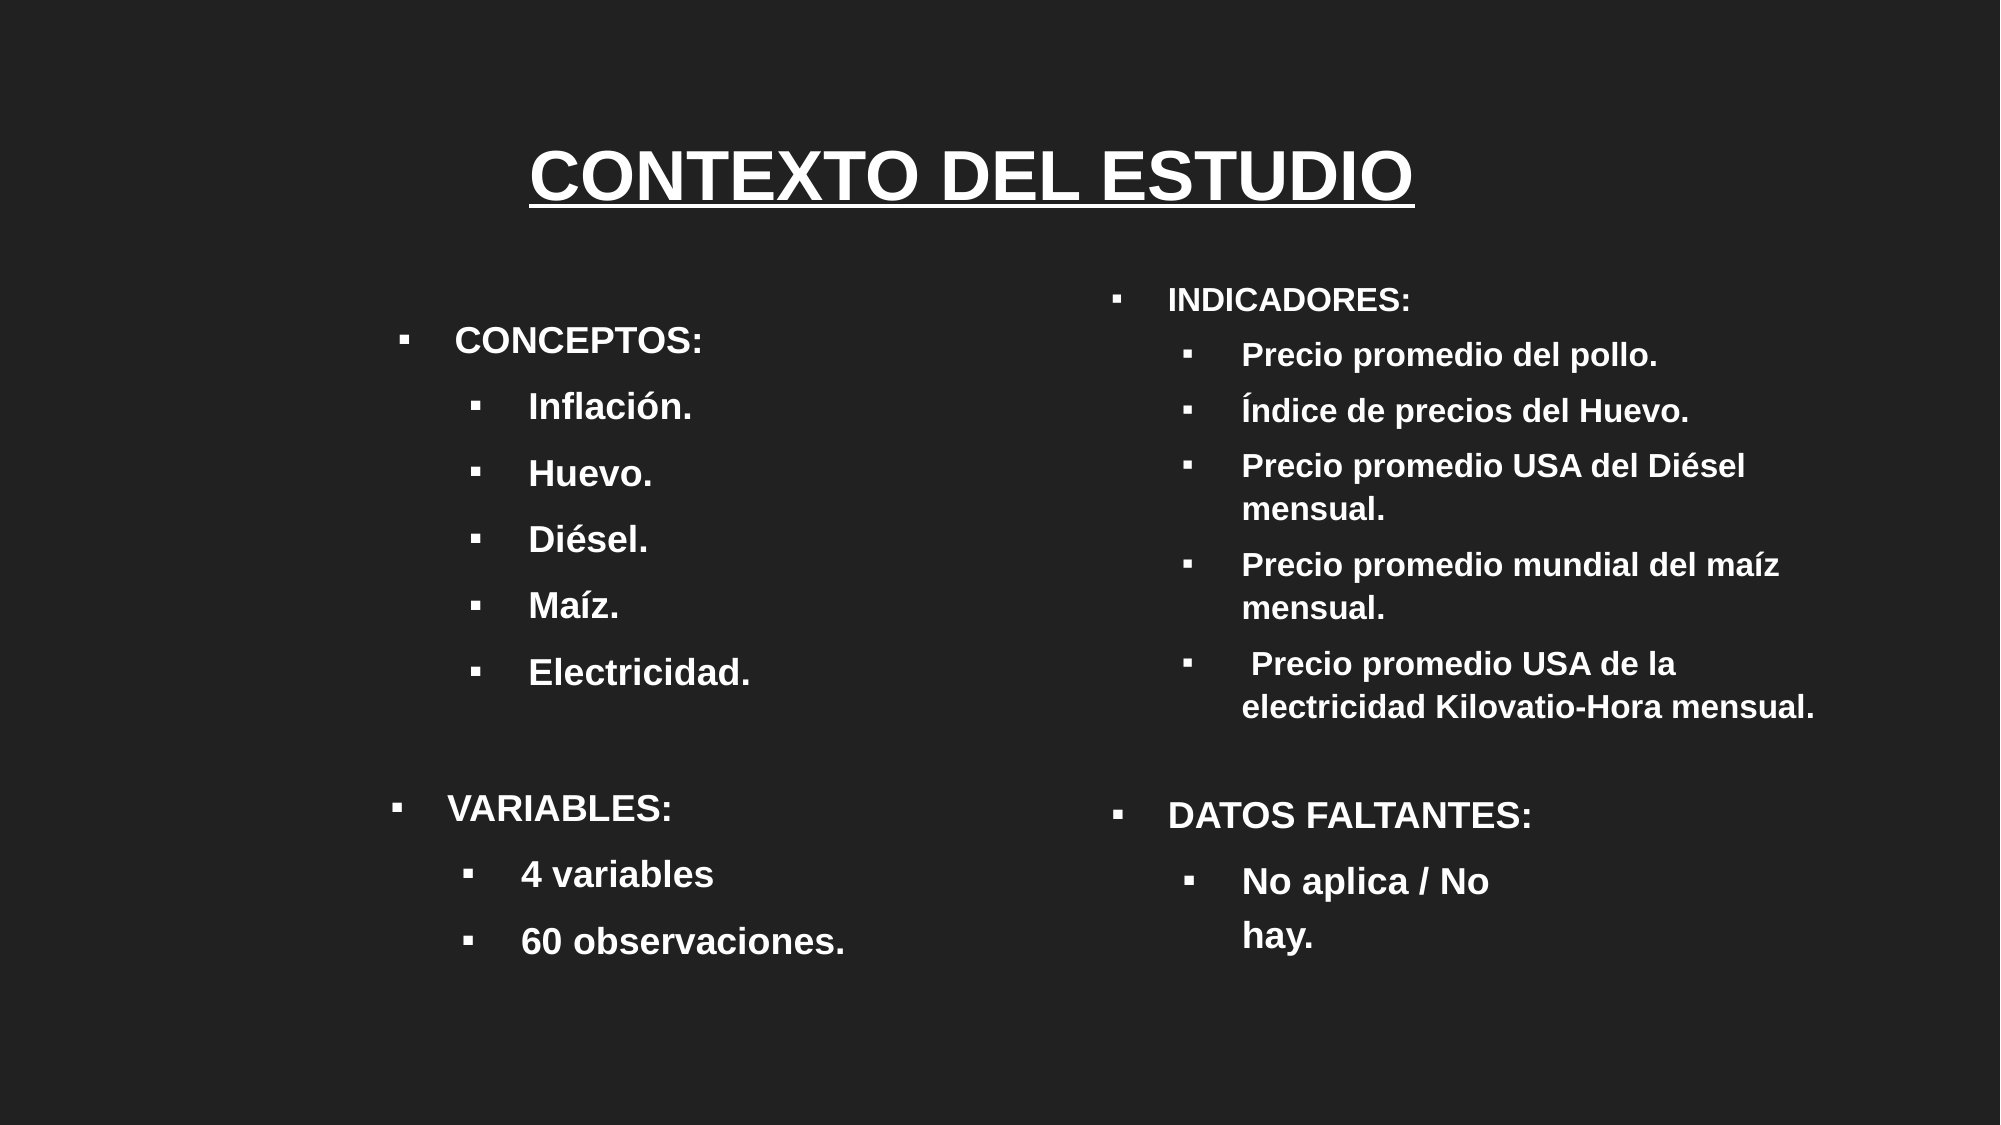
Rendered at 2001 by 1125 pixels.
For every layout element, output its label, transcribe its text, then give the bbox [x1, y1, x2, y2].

list VARIABLES: 4 variables 60 observaciones. [383, 781, 912, 955]
text_box DATOS FALTANTES: No aplica / No hay. [1103, 782, 1576, 956]
title CONTEXTO DEL ESTUDIO [319, 131, 1626, 309]
text_box INDICADORES: Precio promedio del pollo. Índice de precios del Huevo. Precio promedio USA del Diésel mensual. Precio promedio mundial del maíz mensual. Precio promedio USA de la electricidad Kilovatio-Hora mensual. [1103, 263, 1829, 736]
text_box CONCEPTOS: Inflación. Huevo. Diésel. Maíz. Electricidad. [390, 243, 800, 756]
